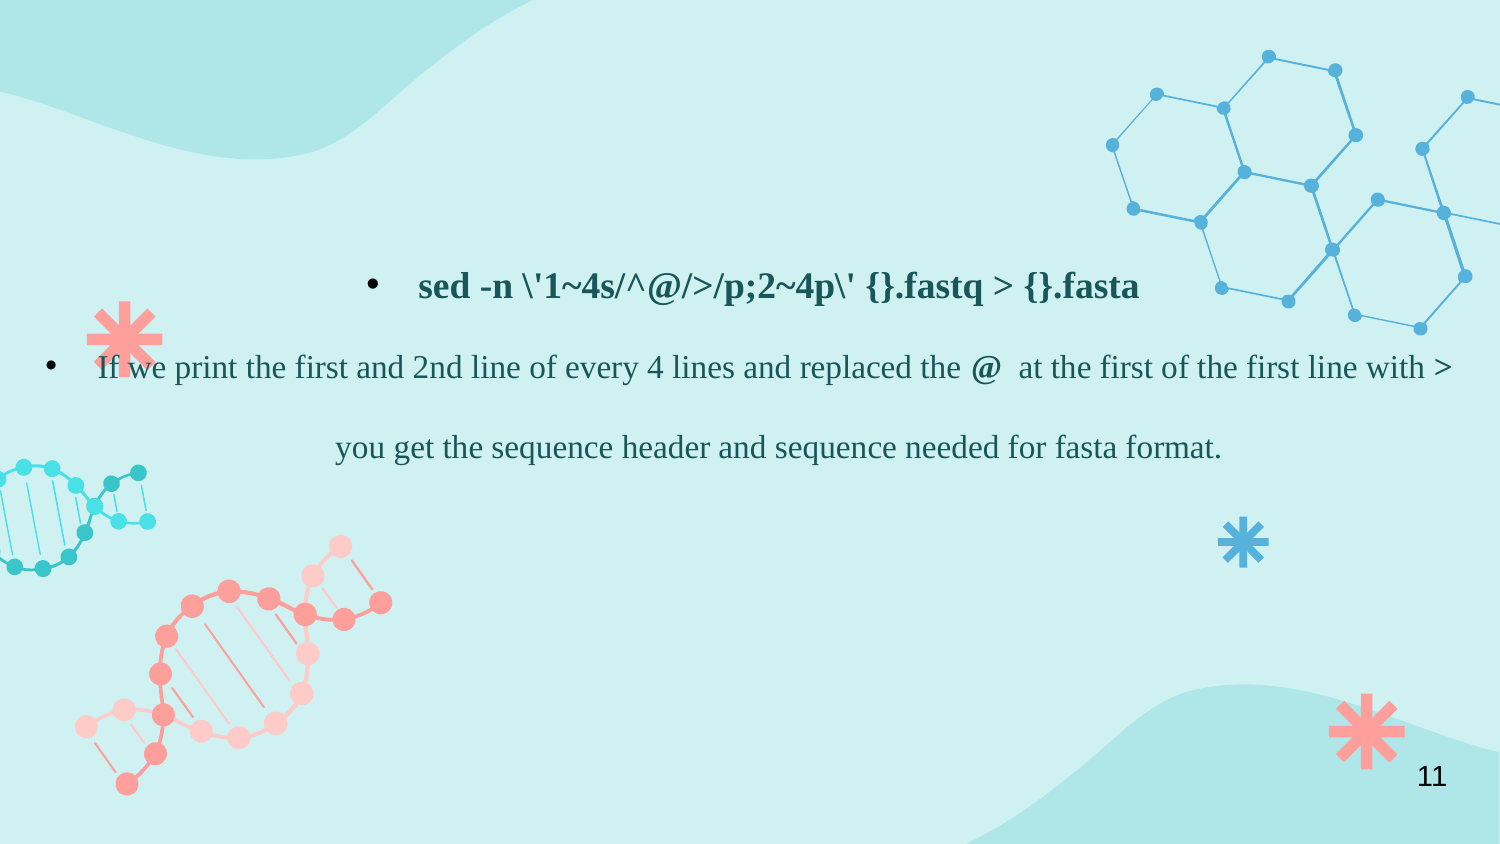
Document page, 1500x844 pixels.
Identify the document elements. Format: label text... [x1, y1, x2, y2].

text_box 11 [1402, 750, 1475, 800]
subtitle sed -n \'1~4s/^@/>/p;2~4p\' {}.fastq > {}.fasta If we print the first and 2nd line of every 4 lines and replaced the @ at the first of the first line with > you get the sequence header and sequence needed for fasta format. [0, 200, 1484, 644]
